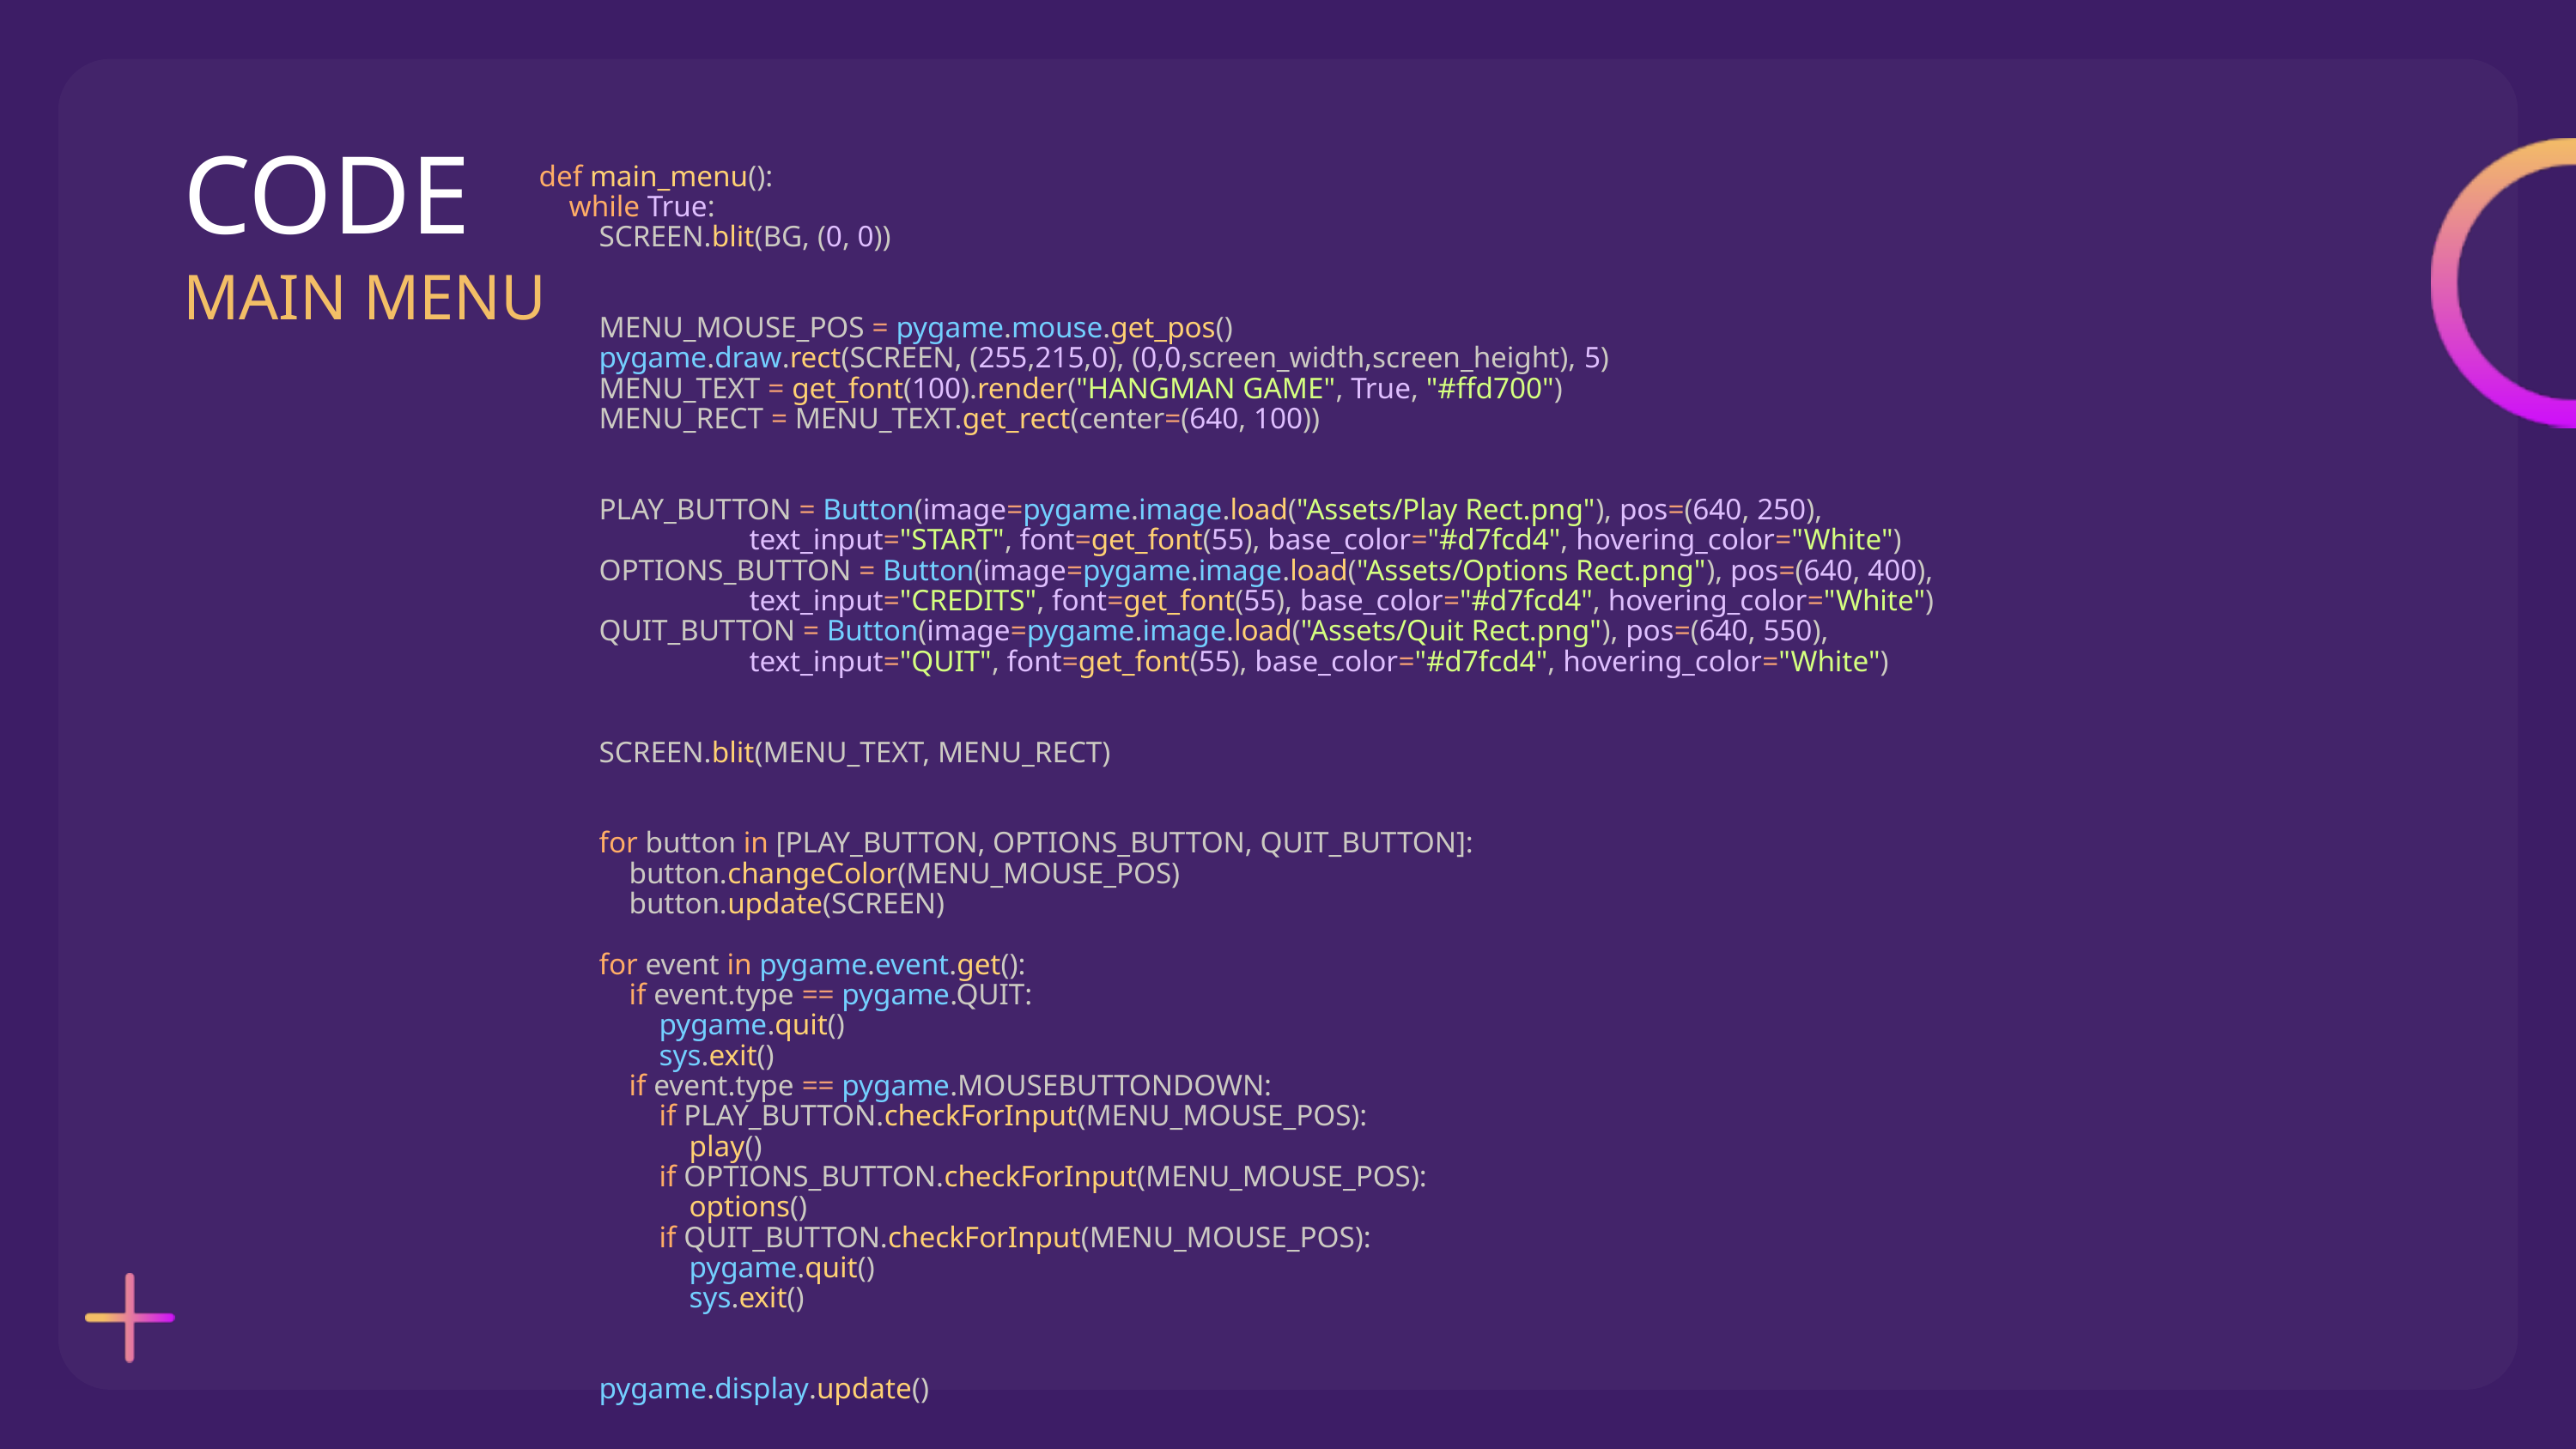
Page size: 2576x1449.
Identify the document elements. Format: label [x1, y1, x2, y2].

text_box [538, 1399, 2497, 1405]
picture [2431, 138, 2576, 429]
picture [85, 1273, 175, 1363]
text_box [58, 58, 2518, 1391]
